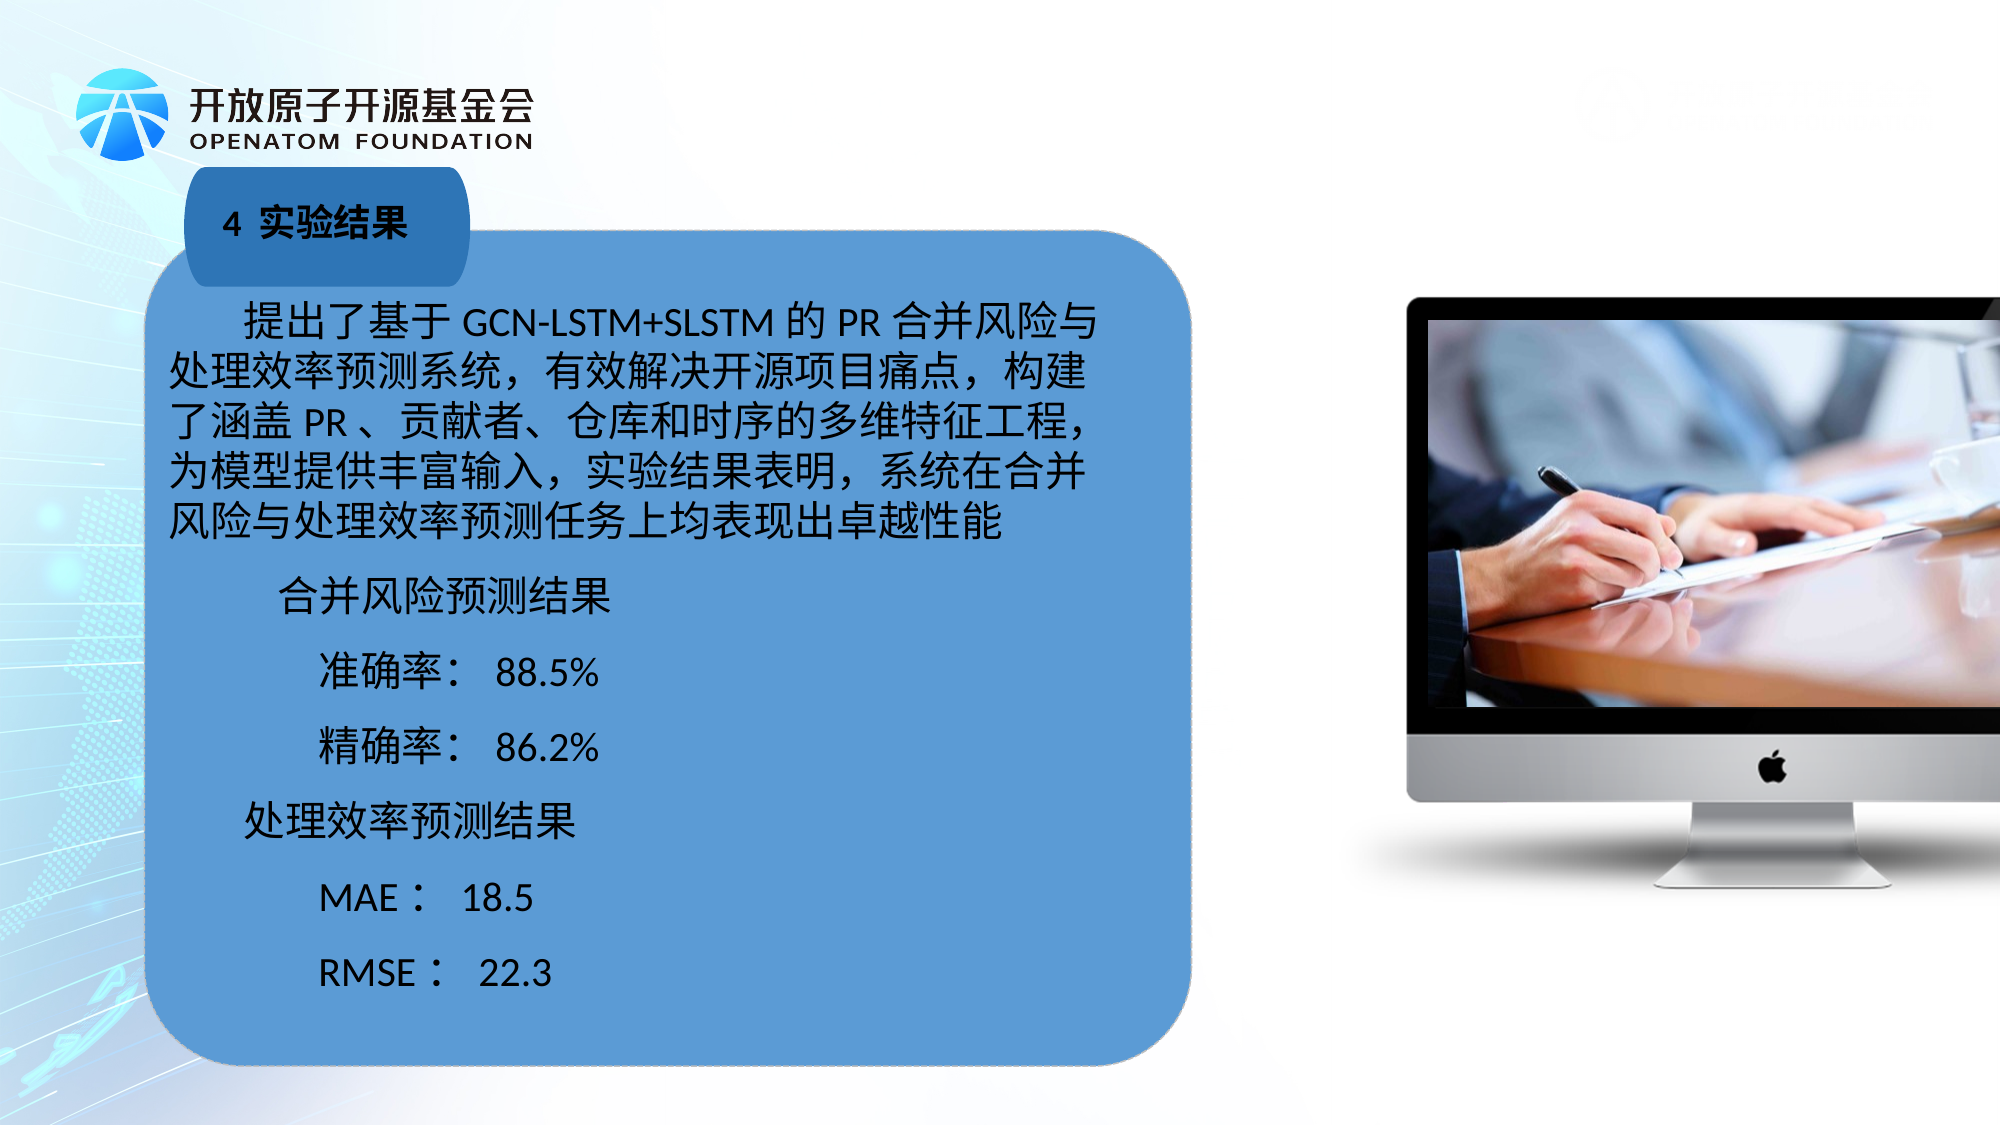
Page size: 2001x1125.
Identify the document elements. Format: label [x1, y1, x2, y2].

text_box [144, 166, 1192, 1067]
picture [0, 0, 2000, 1125]
